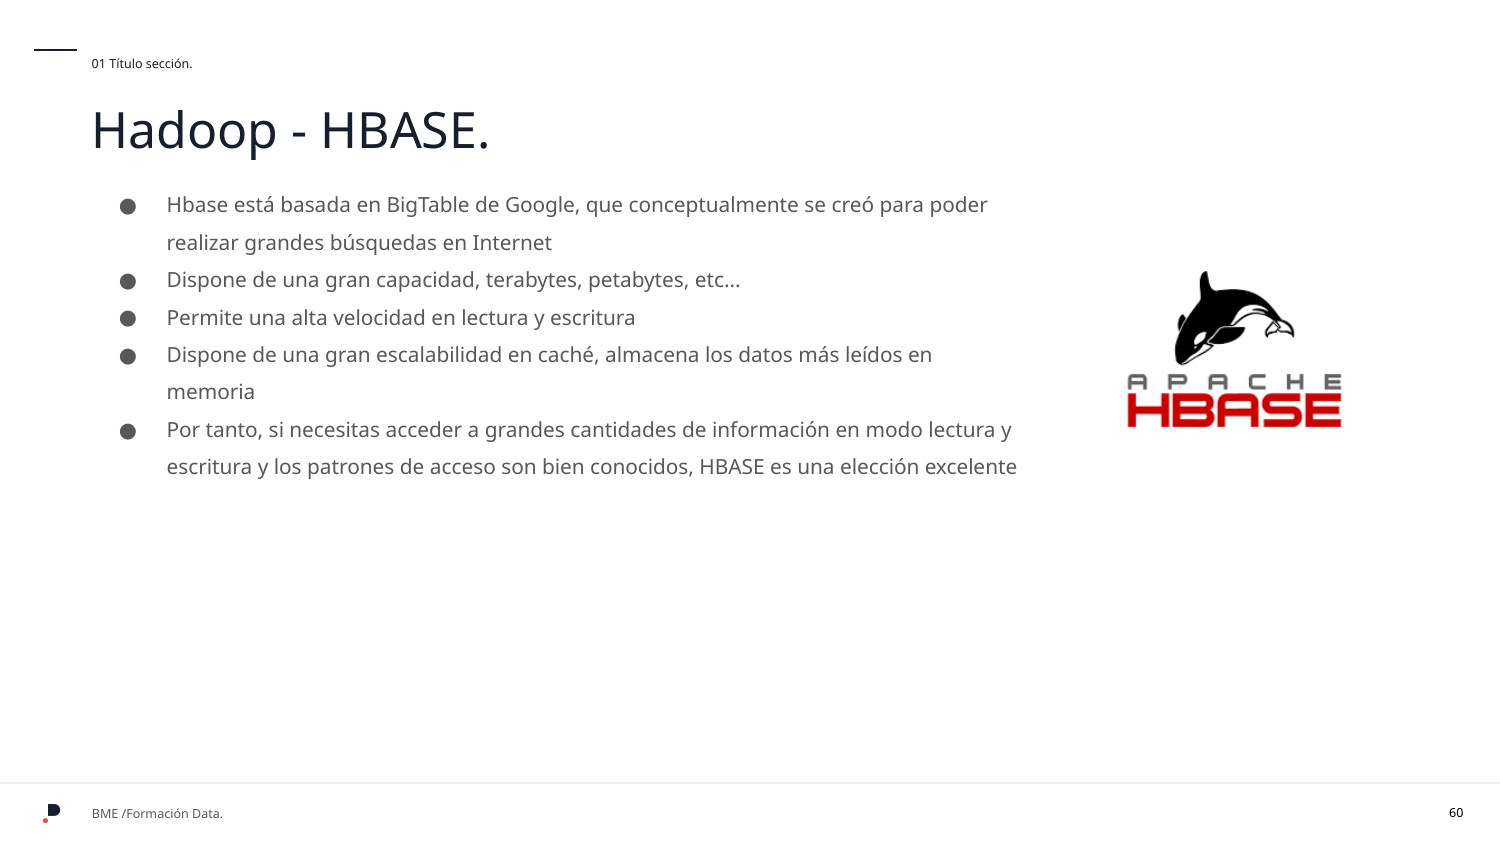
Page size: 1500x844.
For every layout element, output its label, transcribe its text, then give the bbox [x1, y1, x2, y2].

text_box 01 Título sección. [91, 40, 210, 66]
text_box Hadoop - HBASE. [91, 98, 750, 163]
picture [43, 804, 61, 823]
picture [1087, 251, 1381, 465]
list Hbase está basada en BigTable de Google, que conceptualmente se creó para poder realizar grandes búsquedas en Internet Dispone de una gran capacidad, terabytes, petabytes, etc... Permite una alta velocidad en lectura y escritura Dispone de una gran escalabilidad en caché, almacena los datos más leídos en memoria Por tanto, si necesitas acceder a grandes cantidades de información en modo lectura y escritura y los patrones de acceso son bien conocidos, HBASE es una elección excelente [91, 179, 1019, 703]
